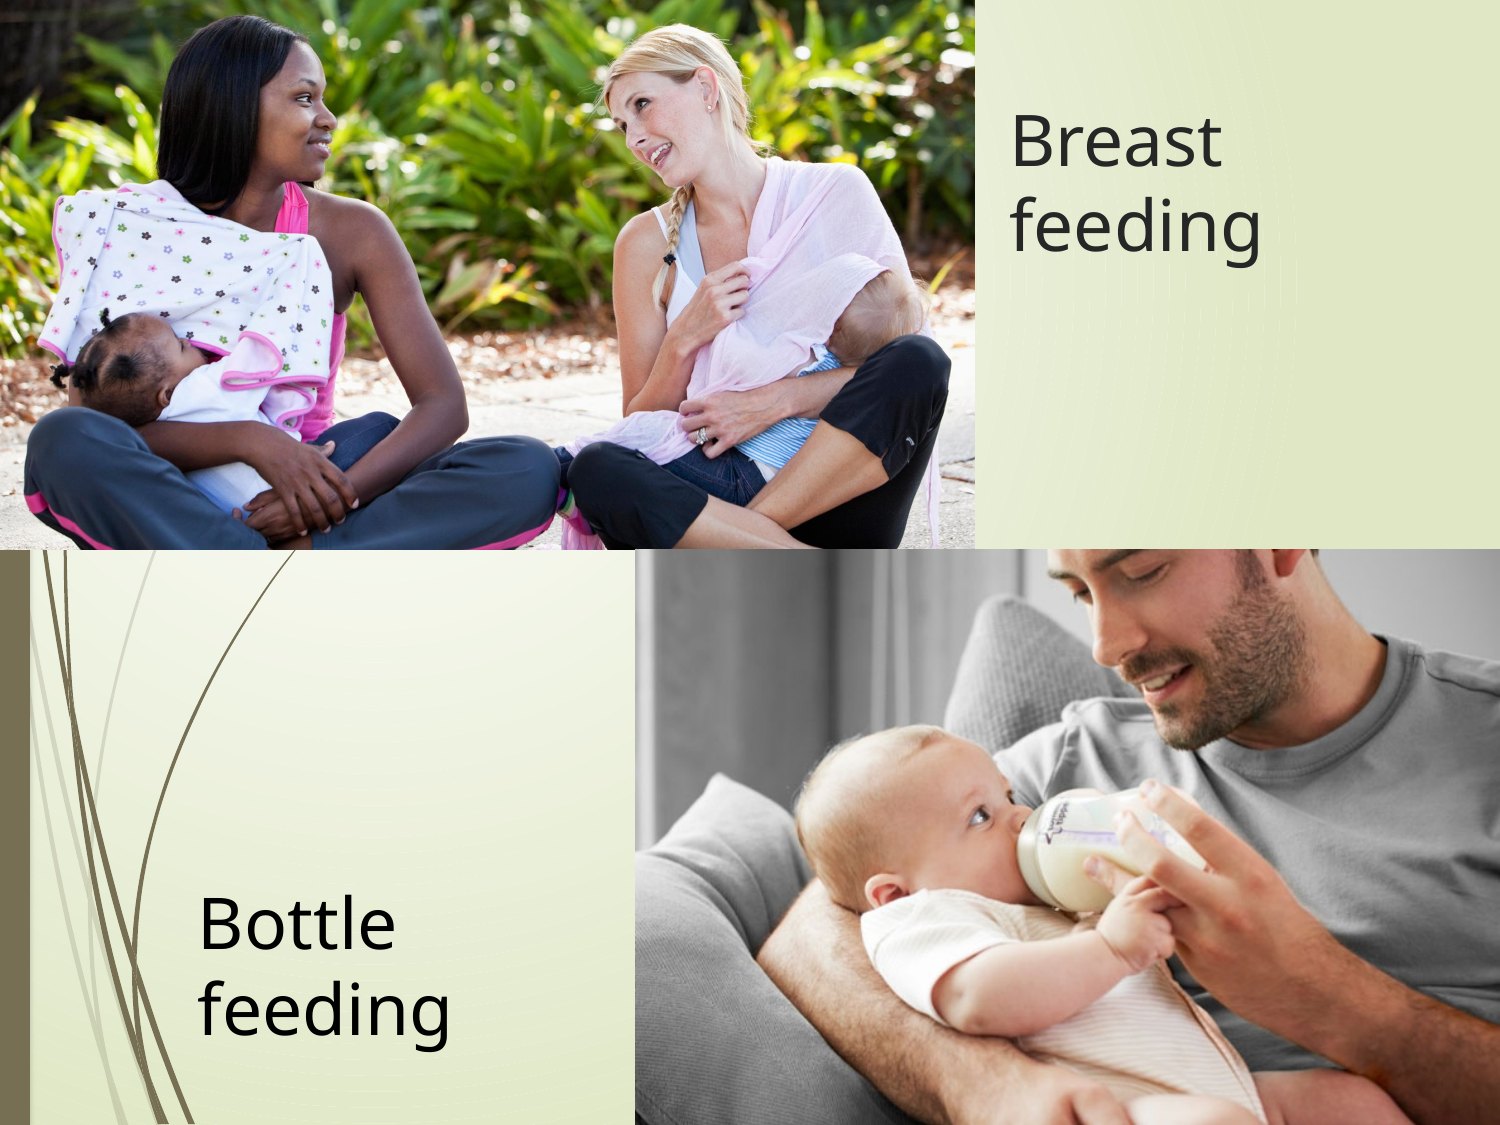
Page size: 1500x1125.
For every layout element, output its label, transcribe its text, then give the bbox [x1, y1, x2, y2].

text_box Bottle feeding [183, 869, 630, 1058]
picture [0, 0, 1500, 1125]
title Breast feeding [994, 87, 1481, 275]
